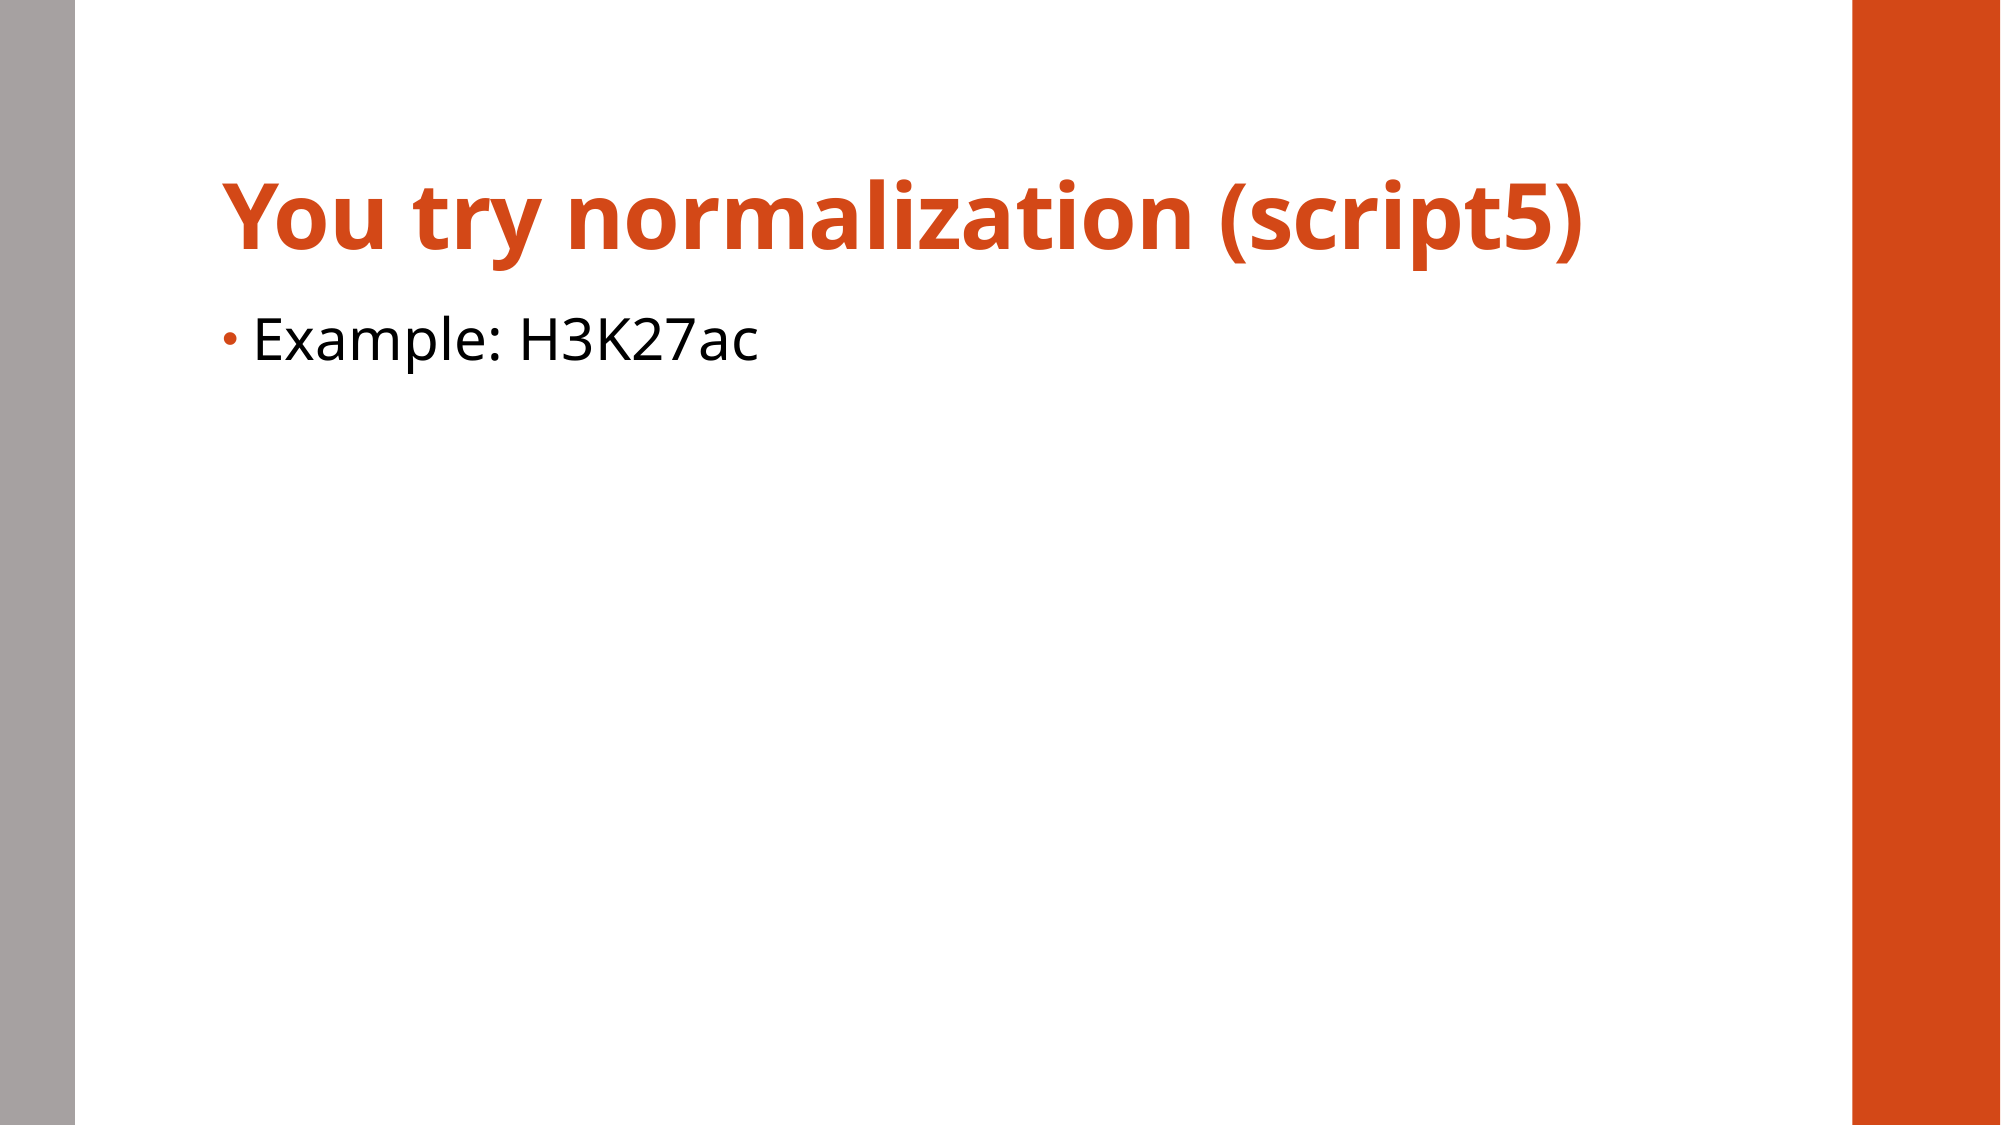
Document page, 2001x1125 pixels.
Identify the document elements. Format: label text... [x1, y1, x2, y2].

title You try normalization (script5) [206, 48, 1797, 278]
list Example: H3K27ac [206, 299, 1617, 480]
